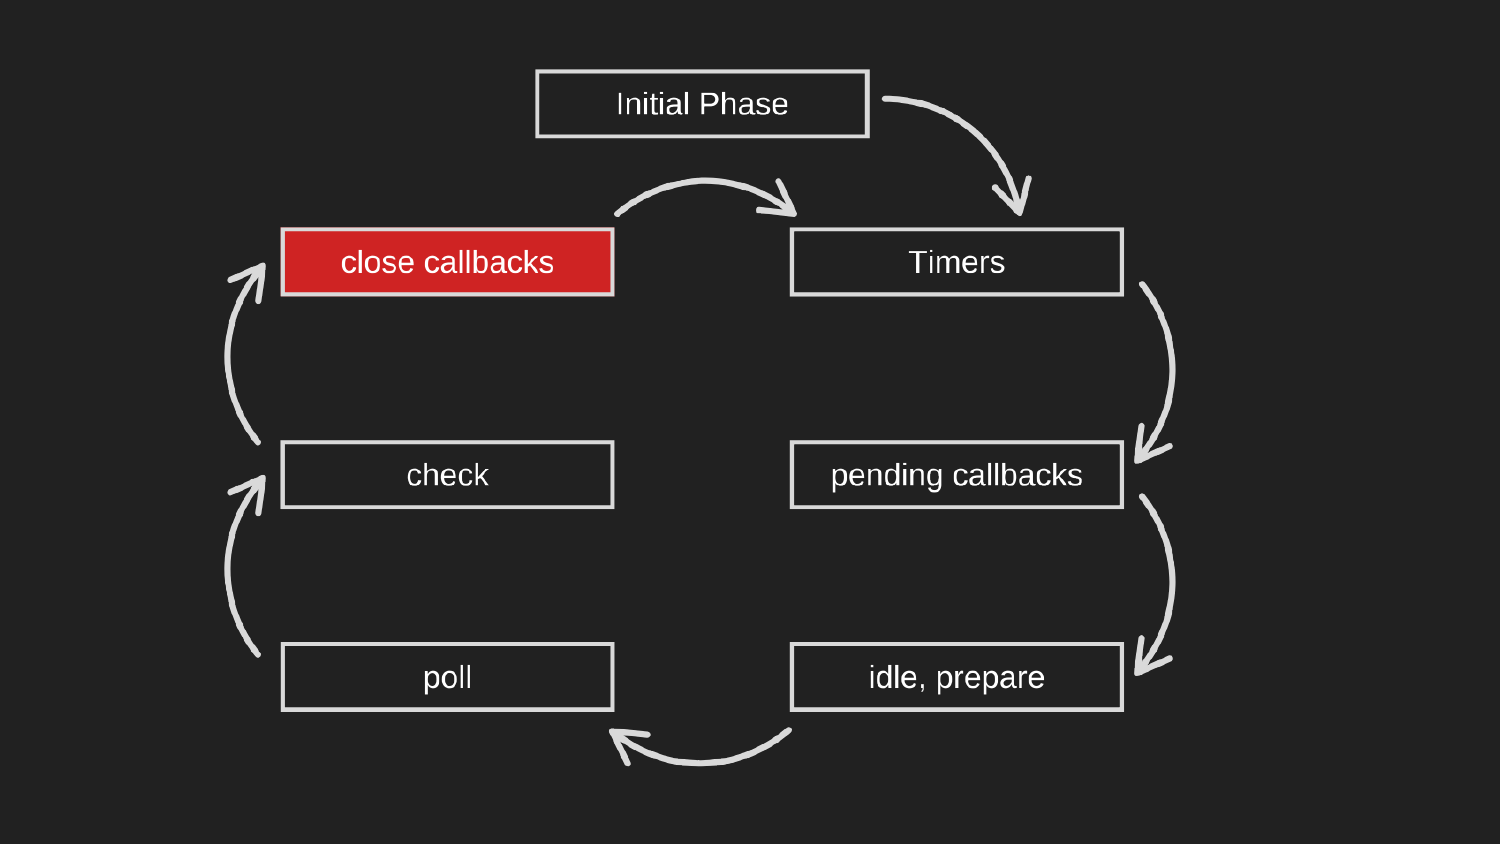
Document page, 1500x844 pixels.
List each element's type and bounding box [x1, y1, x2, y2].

picture [24, 24, 1437, 819]
